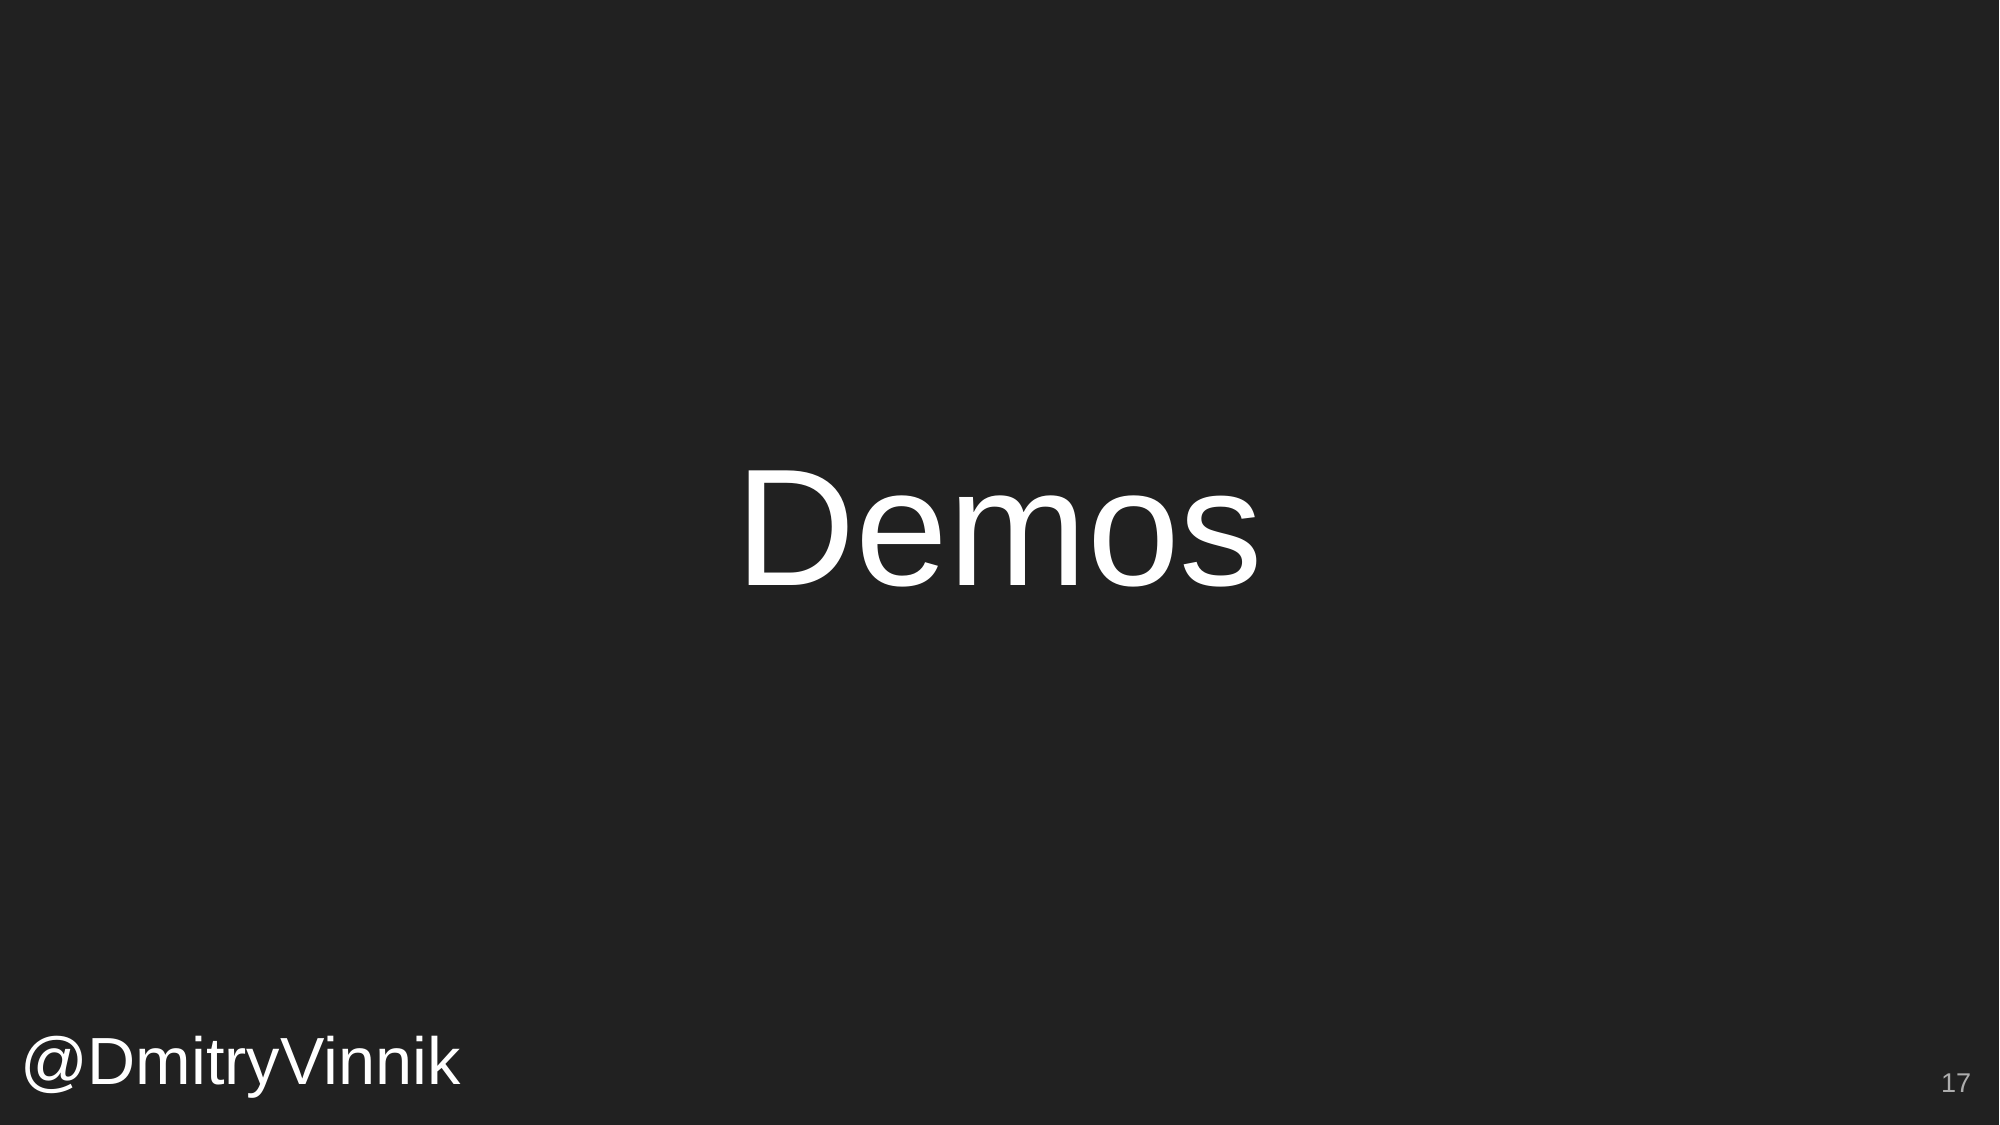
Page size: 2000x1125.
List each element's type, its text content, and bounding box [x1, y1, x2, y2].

slide_number ‹#› [1871, 1038, 1992, 1125]
title Demos [213, 481, 1787, 644]
text_box @DmitryVinnik [0, 976, 742, 1125]
